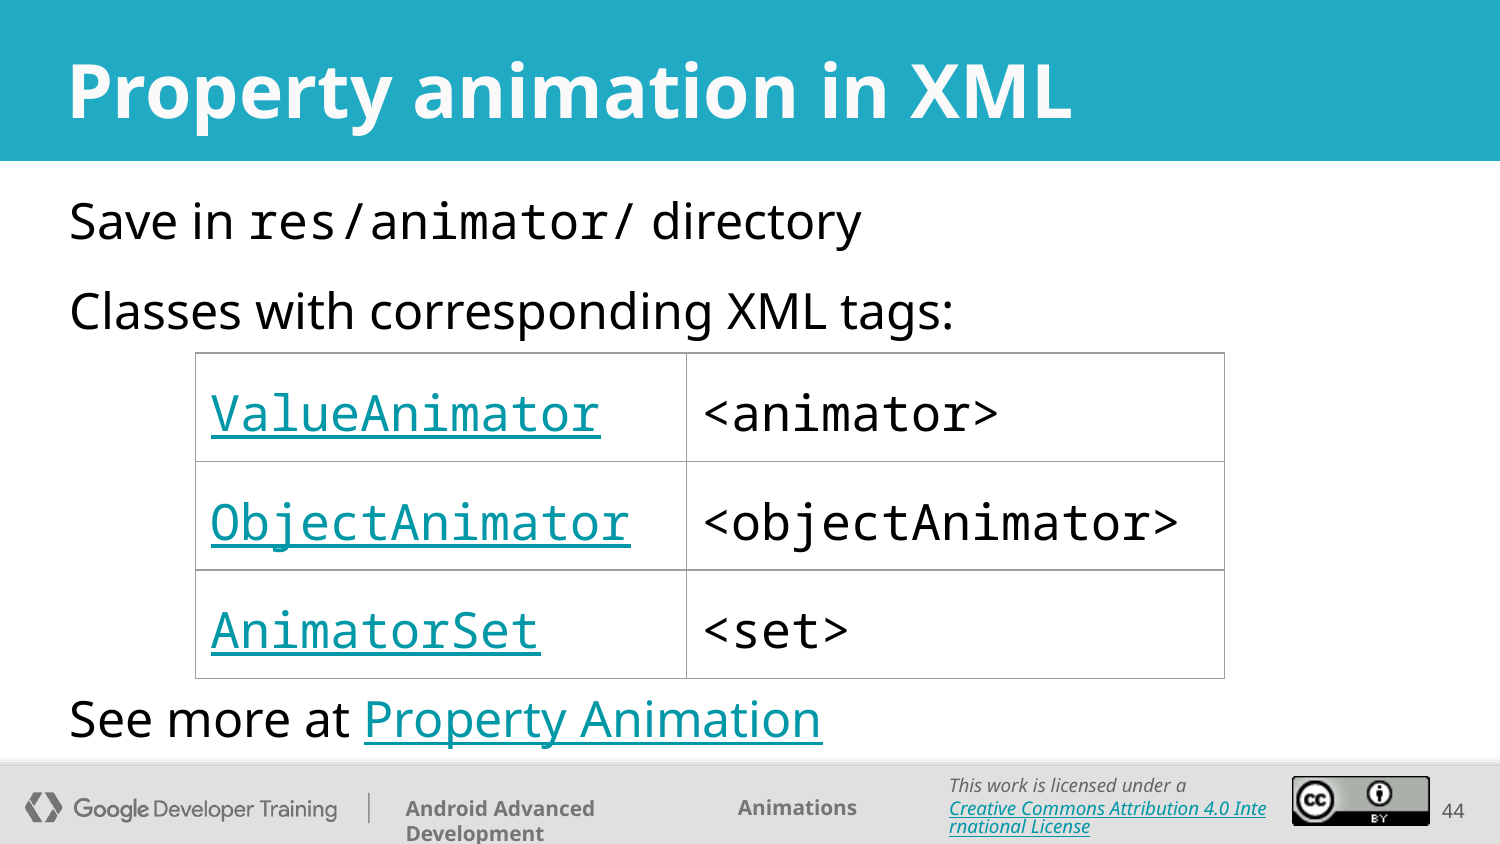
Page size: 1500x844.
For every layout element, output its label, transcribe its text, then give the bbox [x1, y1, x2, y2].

table_cell AnimatorSet [196, 571, 686, 678]
slide_number ‹#› [1389, 777, 1480, 842]
list Save in res/animator/ directory Classes with corresponding XML tags: See more at Property Animation [54, 165, 1446, 720]
table_header <animator> [687, 354, 1224, 461]
title Property animation in XML [51, 28, 1449, 122]
picture [0, 161, 1500, 844]
table_cell ObjectAnimator [196, 462, 686, 569]
table_cell <objectAnimator> [687, 462, 1224, 569]
table_cell <set> [687, 571, 1224, 678]
table_header ValueAnimator [196, 354, 686, 461]
